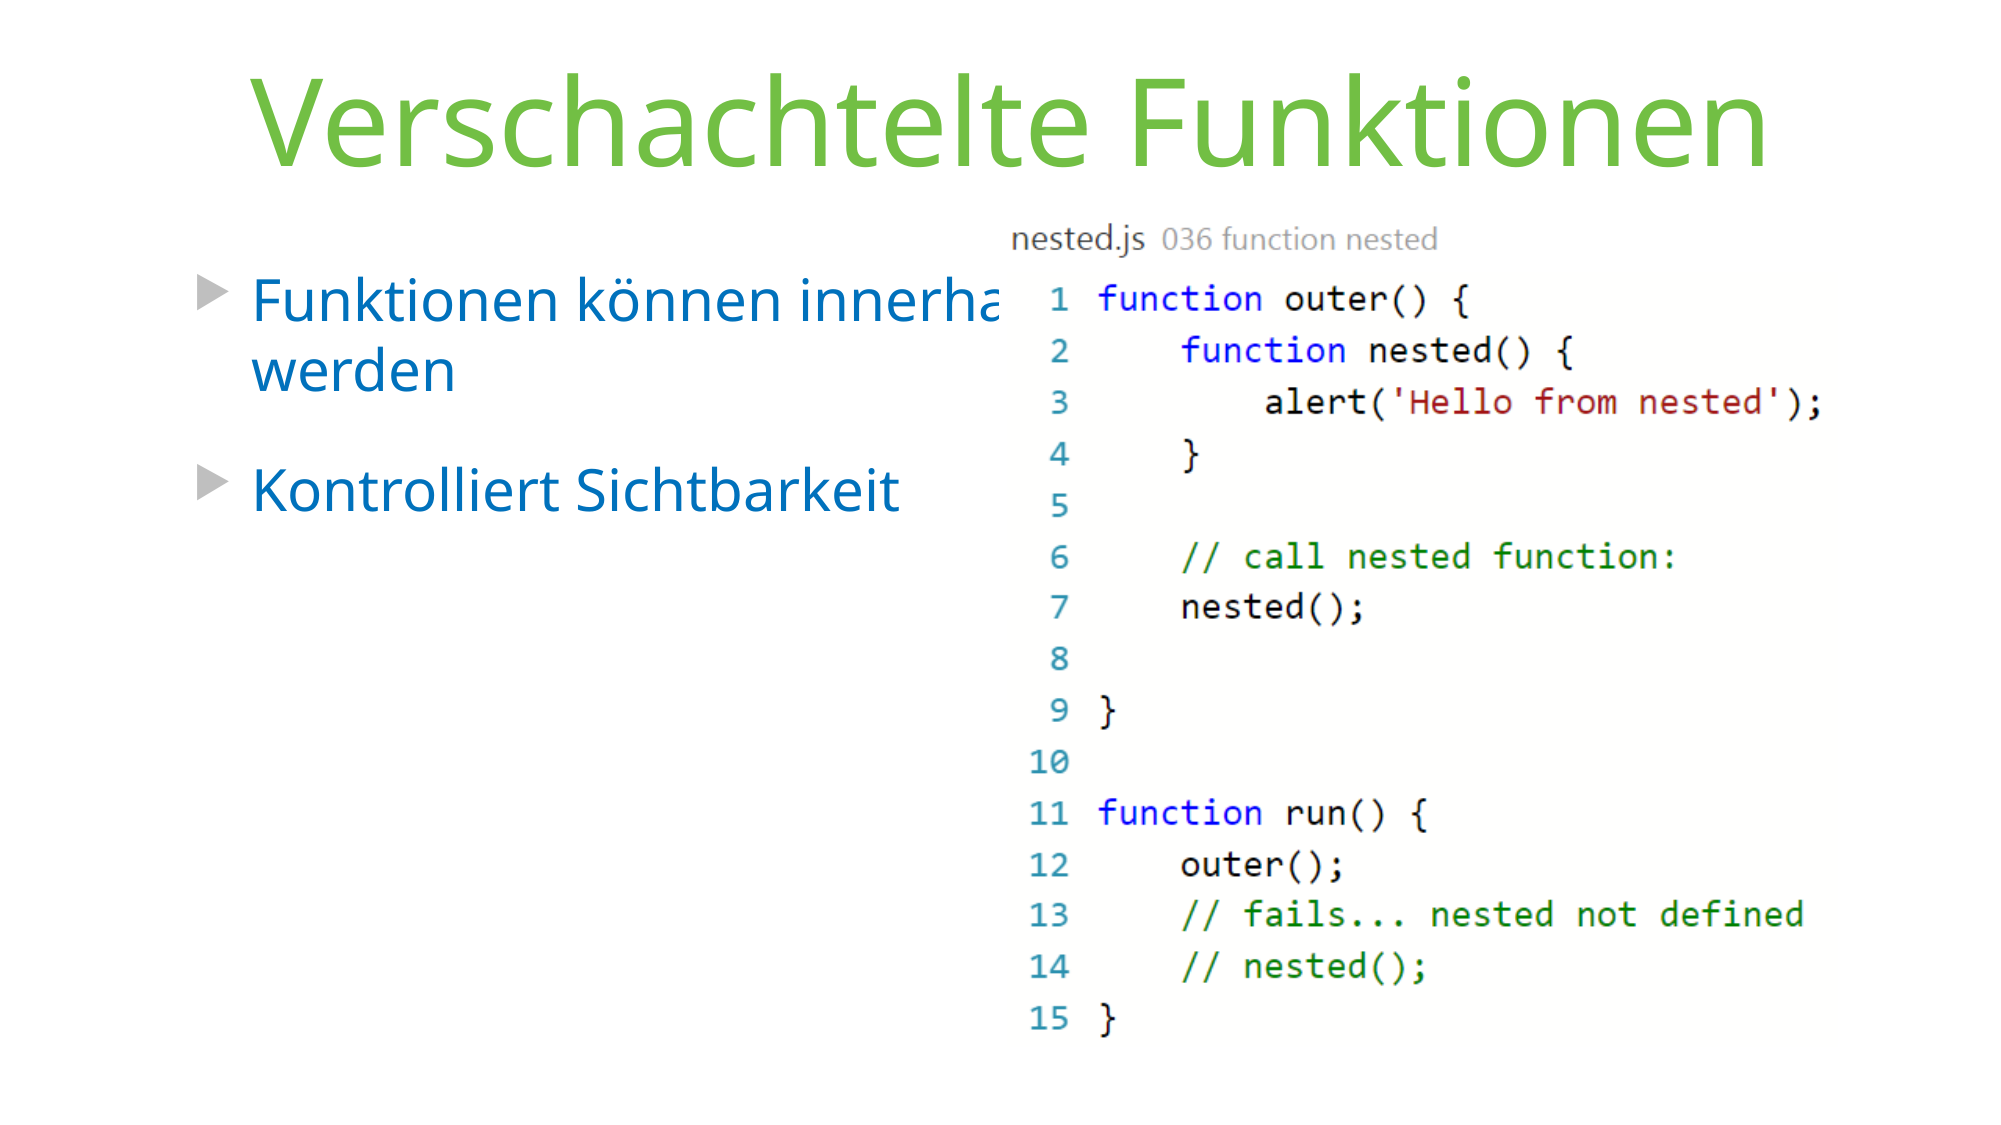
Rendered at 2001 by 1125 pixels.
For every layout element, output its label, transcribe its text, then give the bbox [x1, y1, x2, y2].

list Funktionen können innerhalb von Funktionen definiert werden Kontrolliert Sichtbarkeit [191, 263, 1945, 1125]
title Verschachtelte Funktionen [250, 42, 1945, 192]
picture [999, 211, 1838, 1048]
